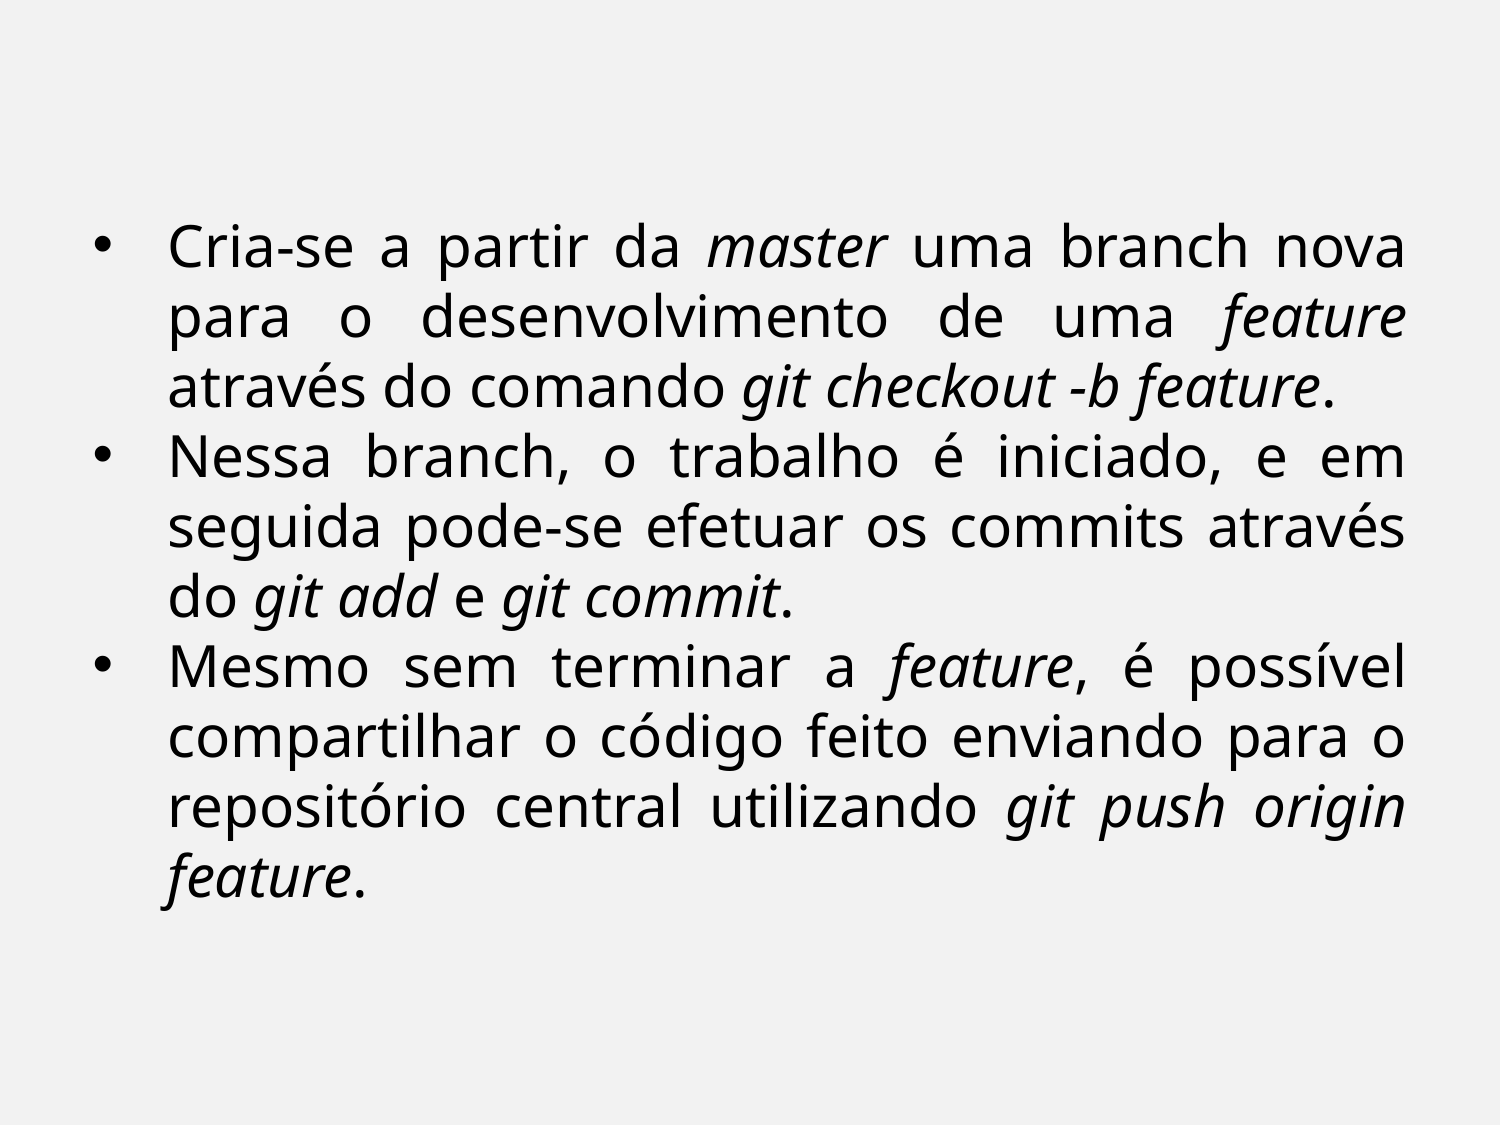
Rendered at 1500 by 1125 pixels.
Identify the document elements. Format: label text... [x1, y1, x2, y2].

text_box Cria-se a partir da master uma branch nova para o desenvolvimento de uma feature através do comando git checkout -b feature. Nessa branch, o trabalho é iniciado, e em seguida pode-se efetuar os commits através do git add e git commit. Mesmo sem terminar a feature, é possível compartilhar o código feito enviando para o repositório central utilizando git push origin feature. [78, 201, 1422, 916]
